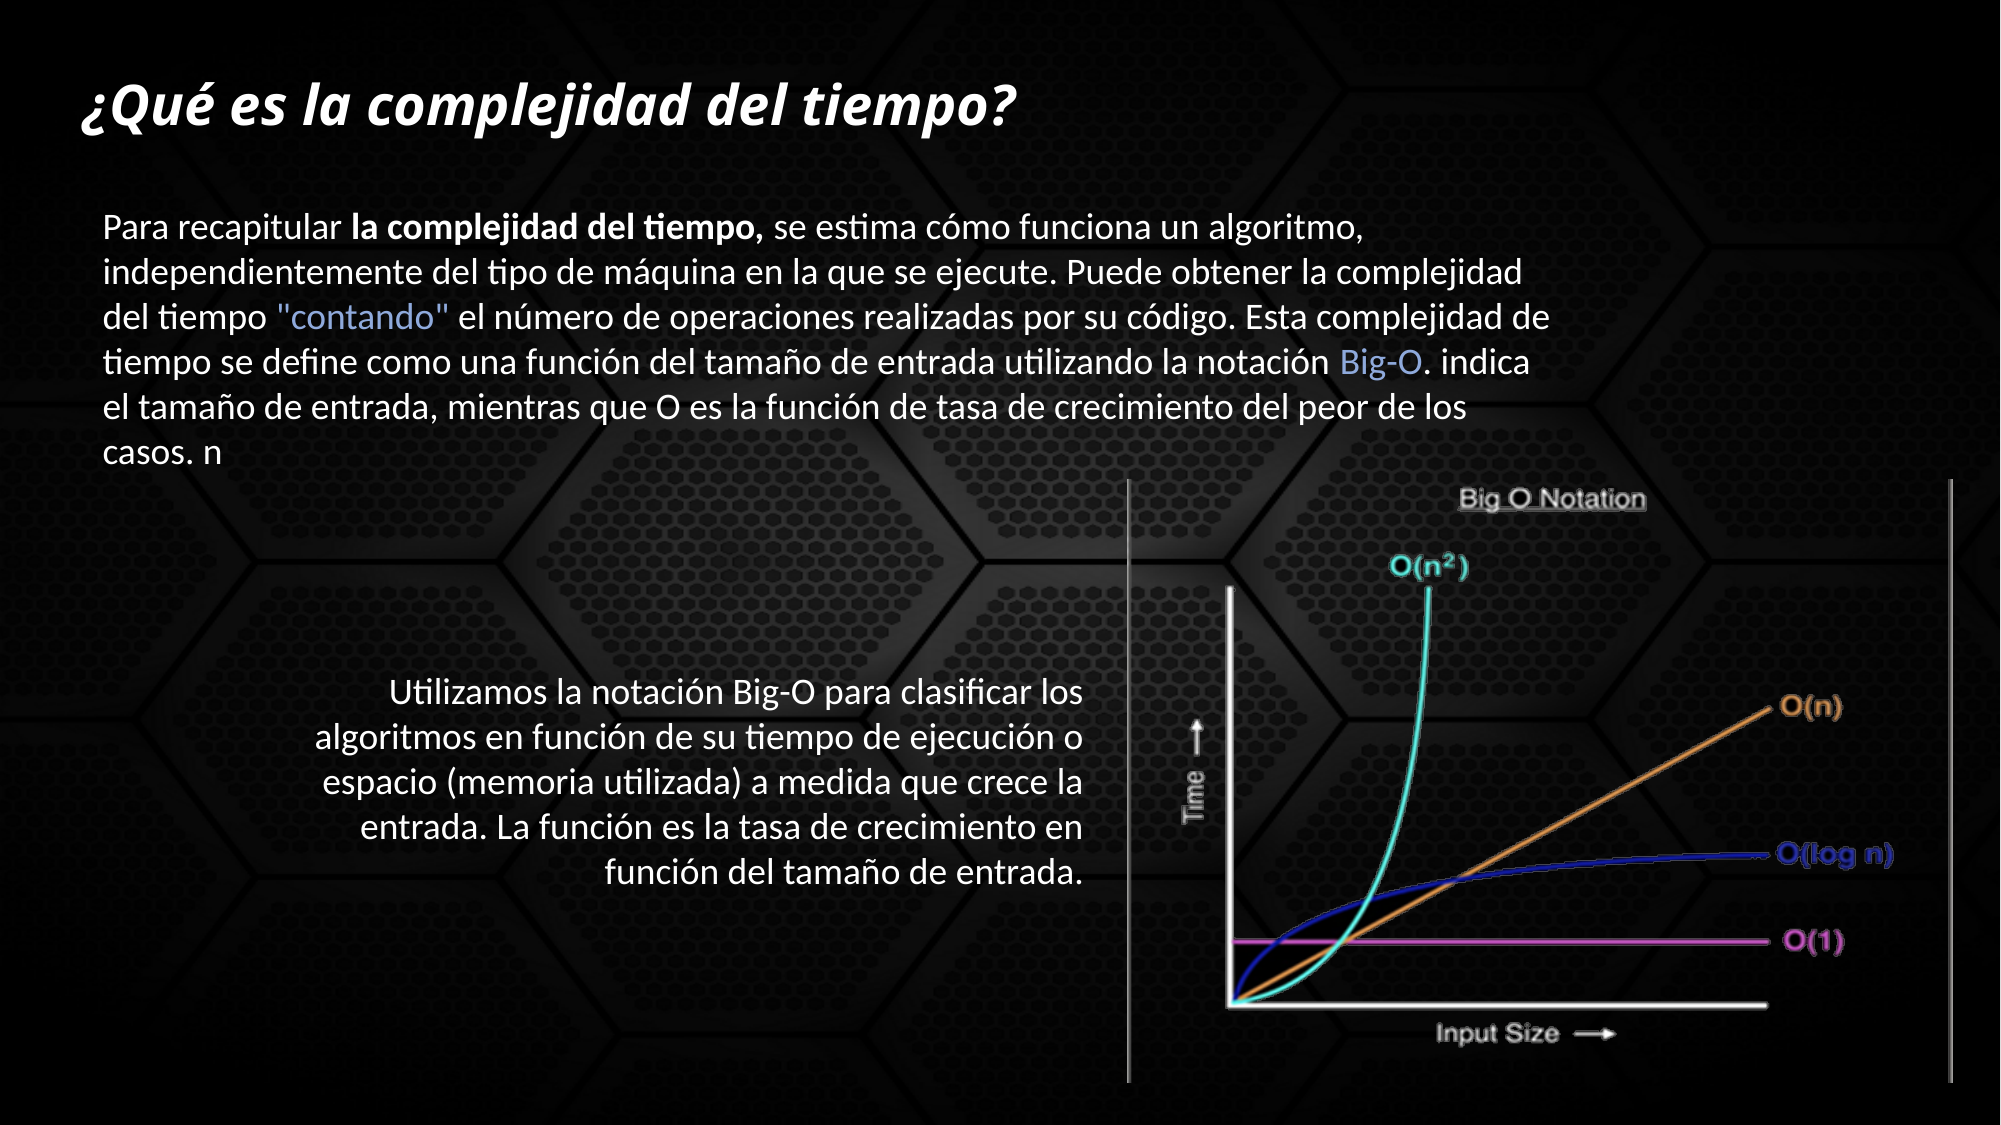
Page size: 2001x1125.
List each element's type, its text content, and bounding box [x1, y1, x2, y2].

picture [0, 0, 2001, 1125]
text_box ¿Qué es la complejidad del tiempo? [68, 63, 1069, 152]
text_box Para recapitular la complejidad del tiempo, se estima cómo funciona un algoritmo, independientemente del tipo de máquina en la que se ejecute. Puede obtener la complejidad del tiempo "contando" el número de operaciones realizadas por su código. Esta complejidad de tiempo se define como una función del tamaño de entrada utilizando la notación Big-O. indica el tamaño de entrada, mientras que O es la función de tasa de crecimiento del peor de los casos. n [87, 194, 1569, 480]
text_box Utilizamos la notación Big-O para clasificar los algoritmos en función de su tiempo de ejecución o espacio (memoria utilizada) a medida que crece la entrada. La función es la tasa de crecimiento en función del tamaño de entrada. [273, 659, 1099, 900]
